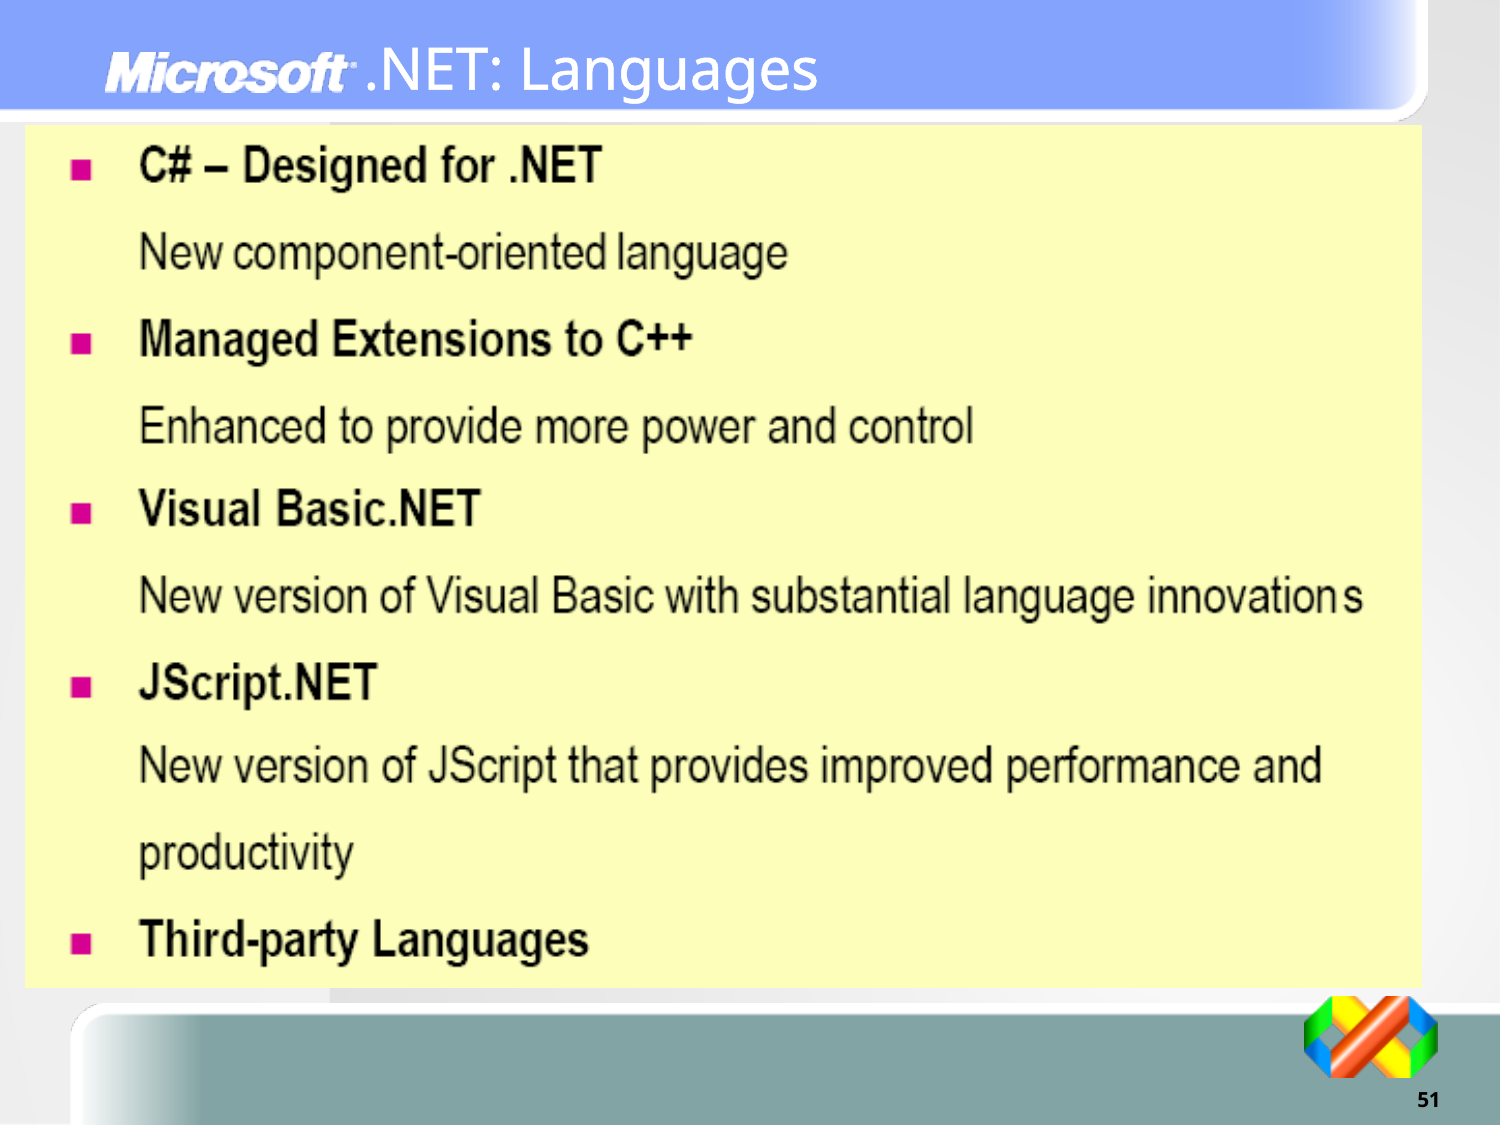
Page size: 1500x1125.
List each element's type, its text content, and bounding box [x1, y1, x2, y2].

text_box .NET: Languages [348, 23, 1421, 124]
picture [0, 0, 1500, 1125]
